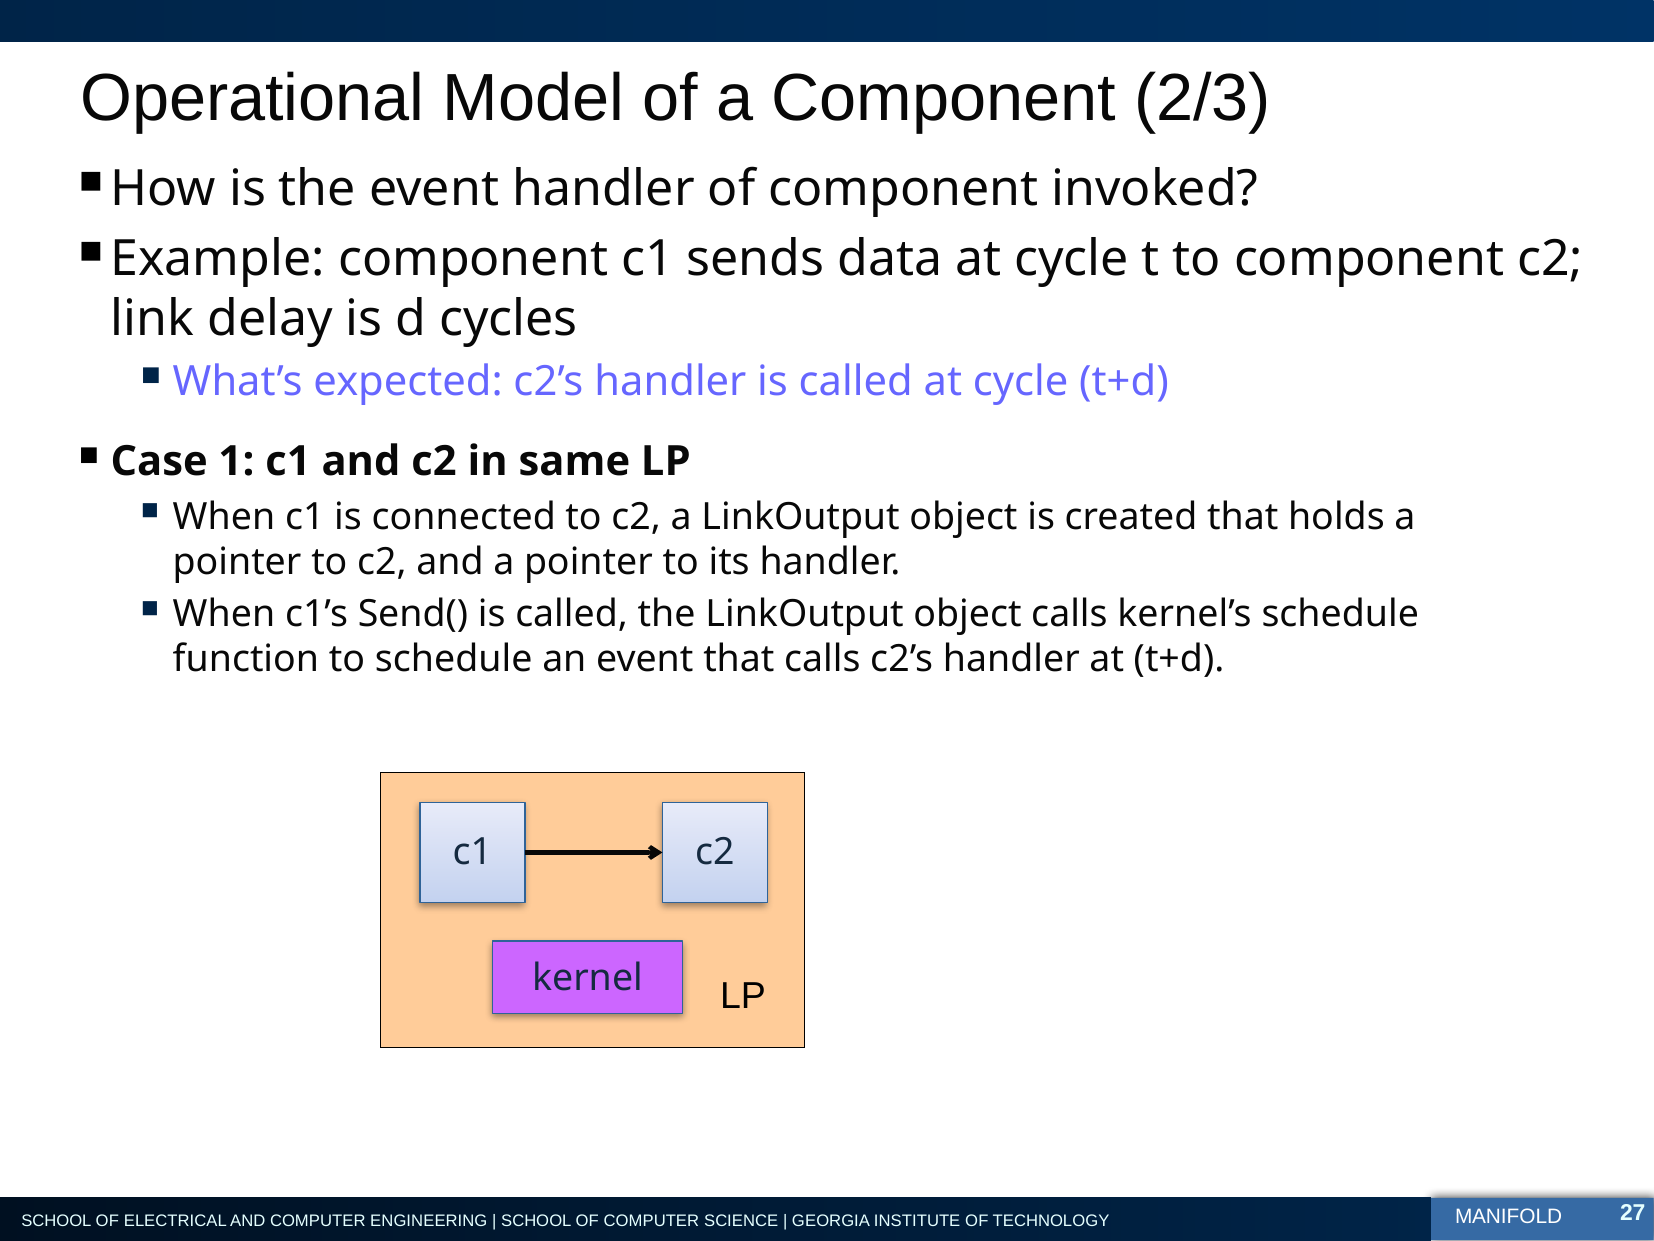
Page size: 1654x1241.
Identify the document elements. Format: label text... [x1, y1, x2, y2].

title Operational Model of a Component (2/3) [63, 40, 1602, 147]
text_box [379, 772, 805, 1048]
slide_number 27 [1580, 1191, 1646, 1231]
list How is the event handler of component invoked? Example: component c1 sends data at cycle t to component c2; link delay is d cycles What’s expected: c2’s handler is called at cycle (t+d) [62, 147, 1602, 467]
text_box Case 1: c1 and c2 in same LP When c1 is connected to c2, a LinkOutput object is created that holds a pointer to c2, and a pointer to its handler. When c1’s Send() is called, the LinkOutput object calls kernel’s schedule function to schedule an event that calls c2’s handler at (t+d). [62, 425, 1547, 710]
